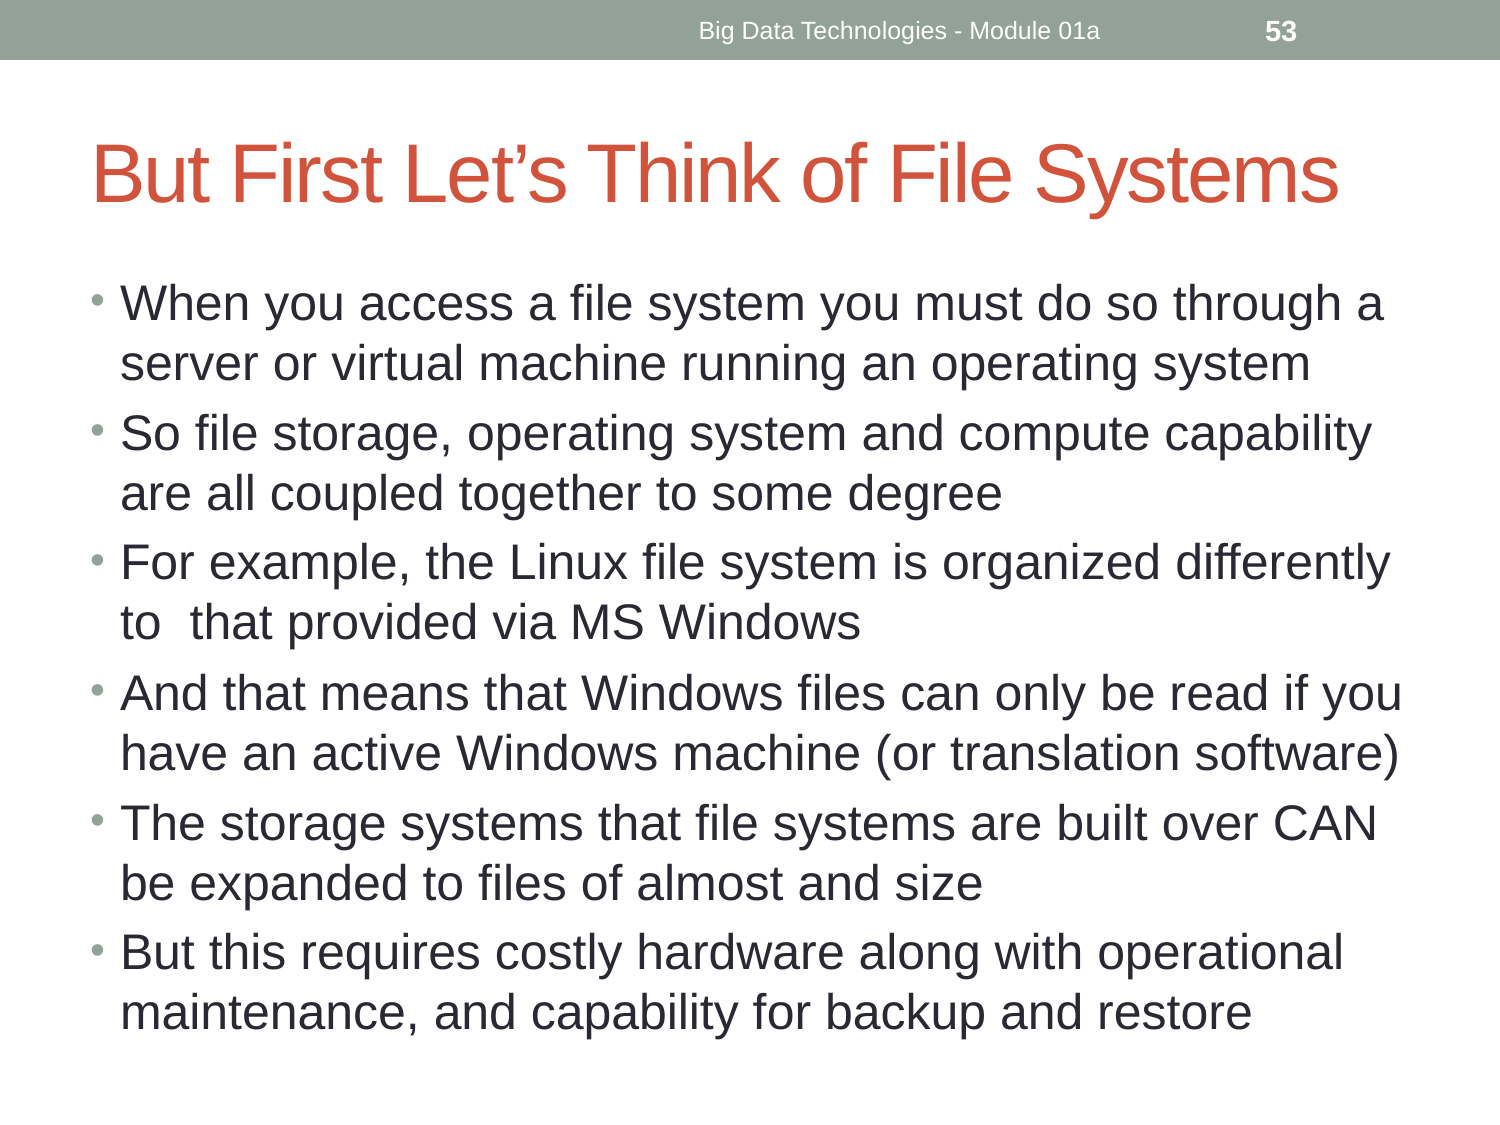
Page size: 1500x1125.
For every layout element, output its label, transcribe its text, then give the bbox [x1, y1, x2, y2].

footer Big Data Technologies - Module 01a [562, 3, 1238, 57]
list When you access a file system you must do so through a server or virtual machine running an operating system So file storage, operating system and compute capability are all coupled together to some degree For example, the Linux file system is organized differently to that provided via MS Windows And that means that Windows files can only be read if you have an active Windows machine (or translation software) The storage systems that file systems are built over CAN be expanded to files of almost and size But this requires costly hardware along with operational maintenance, and capability for backup and restore [75, 262, 1425, 1063]
title But First Let’s Think of File Systems [75, 87, 1425, 250]
slide_number 53 [1250, 3, 1425, 57]
